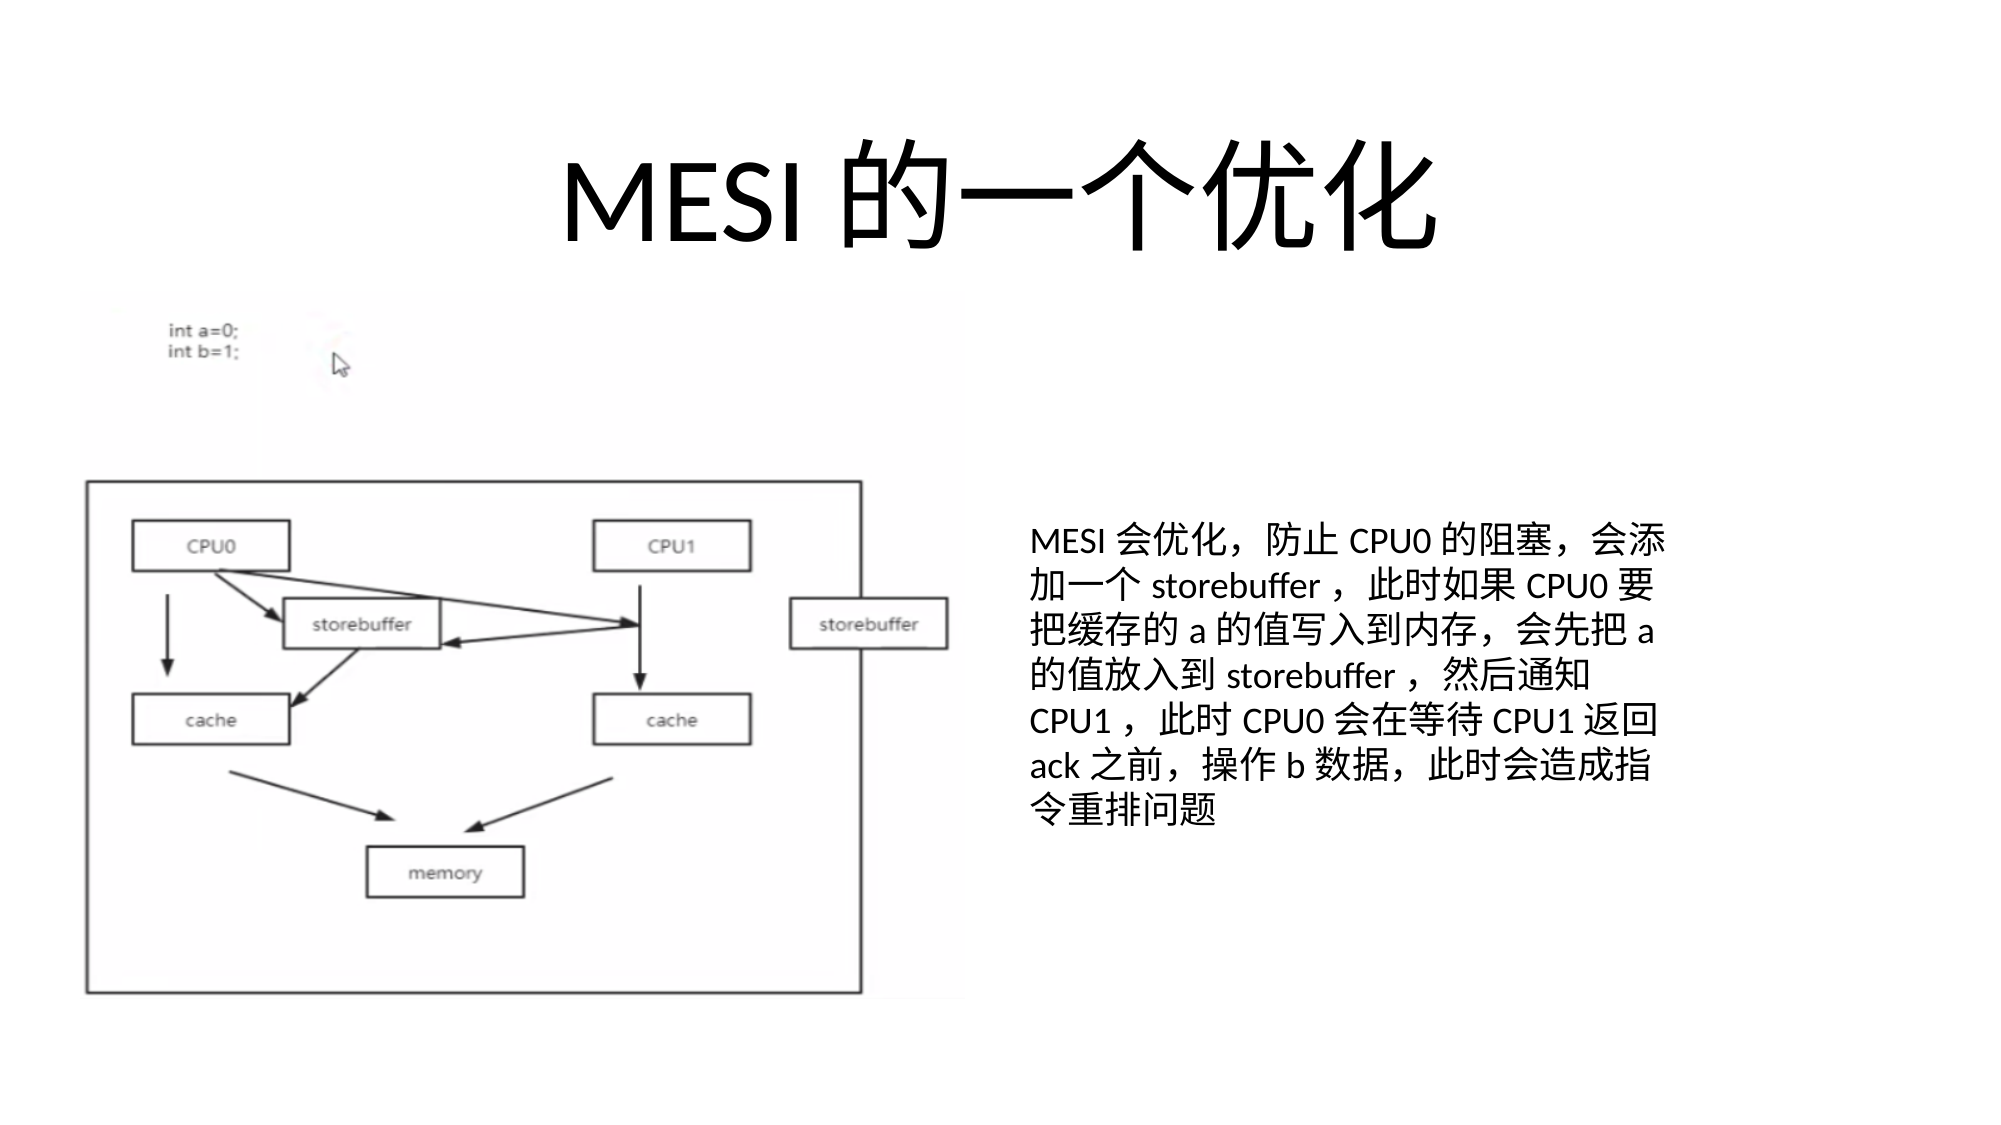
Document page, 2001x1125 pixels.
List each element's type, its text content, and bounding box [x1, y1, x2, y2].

subtitle 1 [965, 364, 1750, 863]
title MESI的一个优化 [249, 127, 1750, 275]
picture [80, 291, 965, 999]
text_box MESI会优化，防止CPU0的阻塞，会添加一个storebuffer，此时如果CPU0要把缓存的a的值写入到内存，会先把a的值放入到storebuffer，然后通知CPU1，此时CPU0会在等待CPU1返回ack之前，操作b数据，此时会造成指令重排问题 [1014, 508, 1682, 838]
